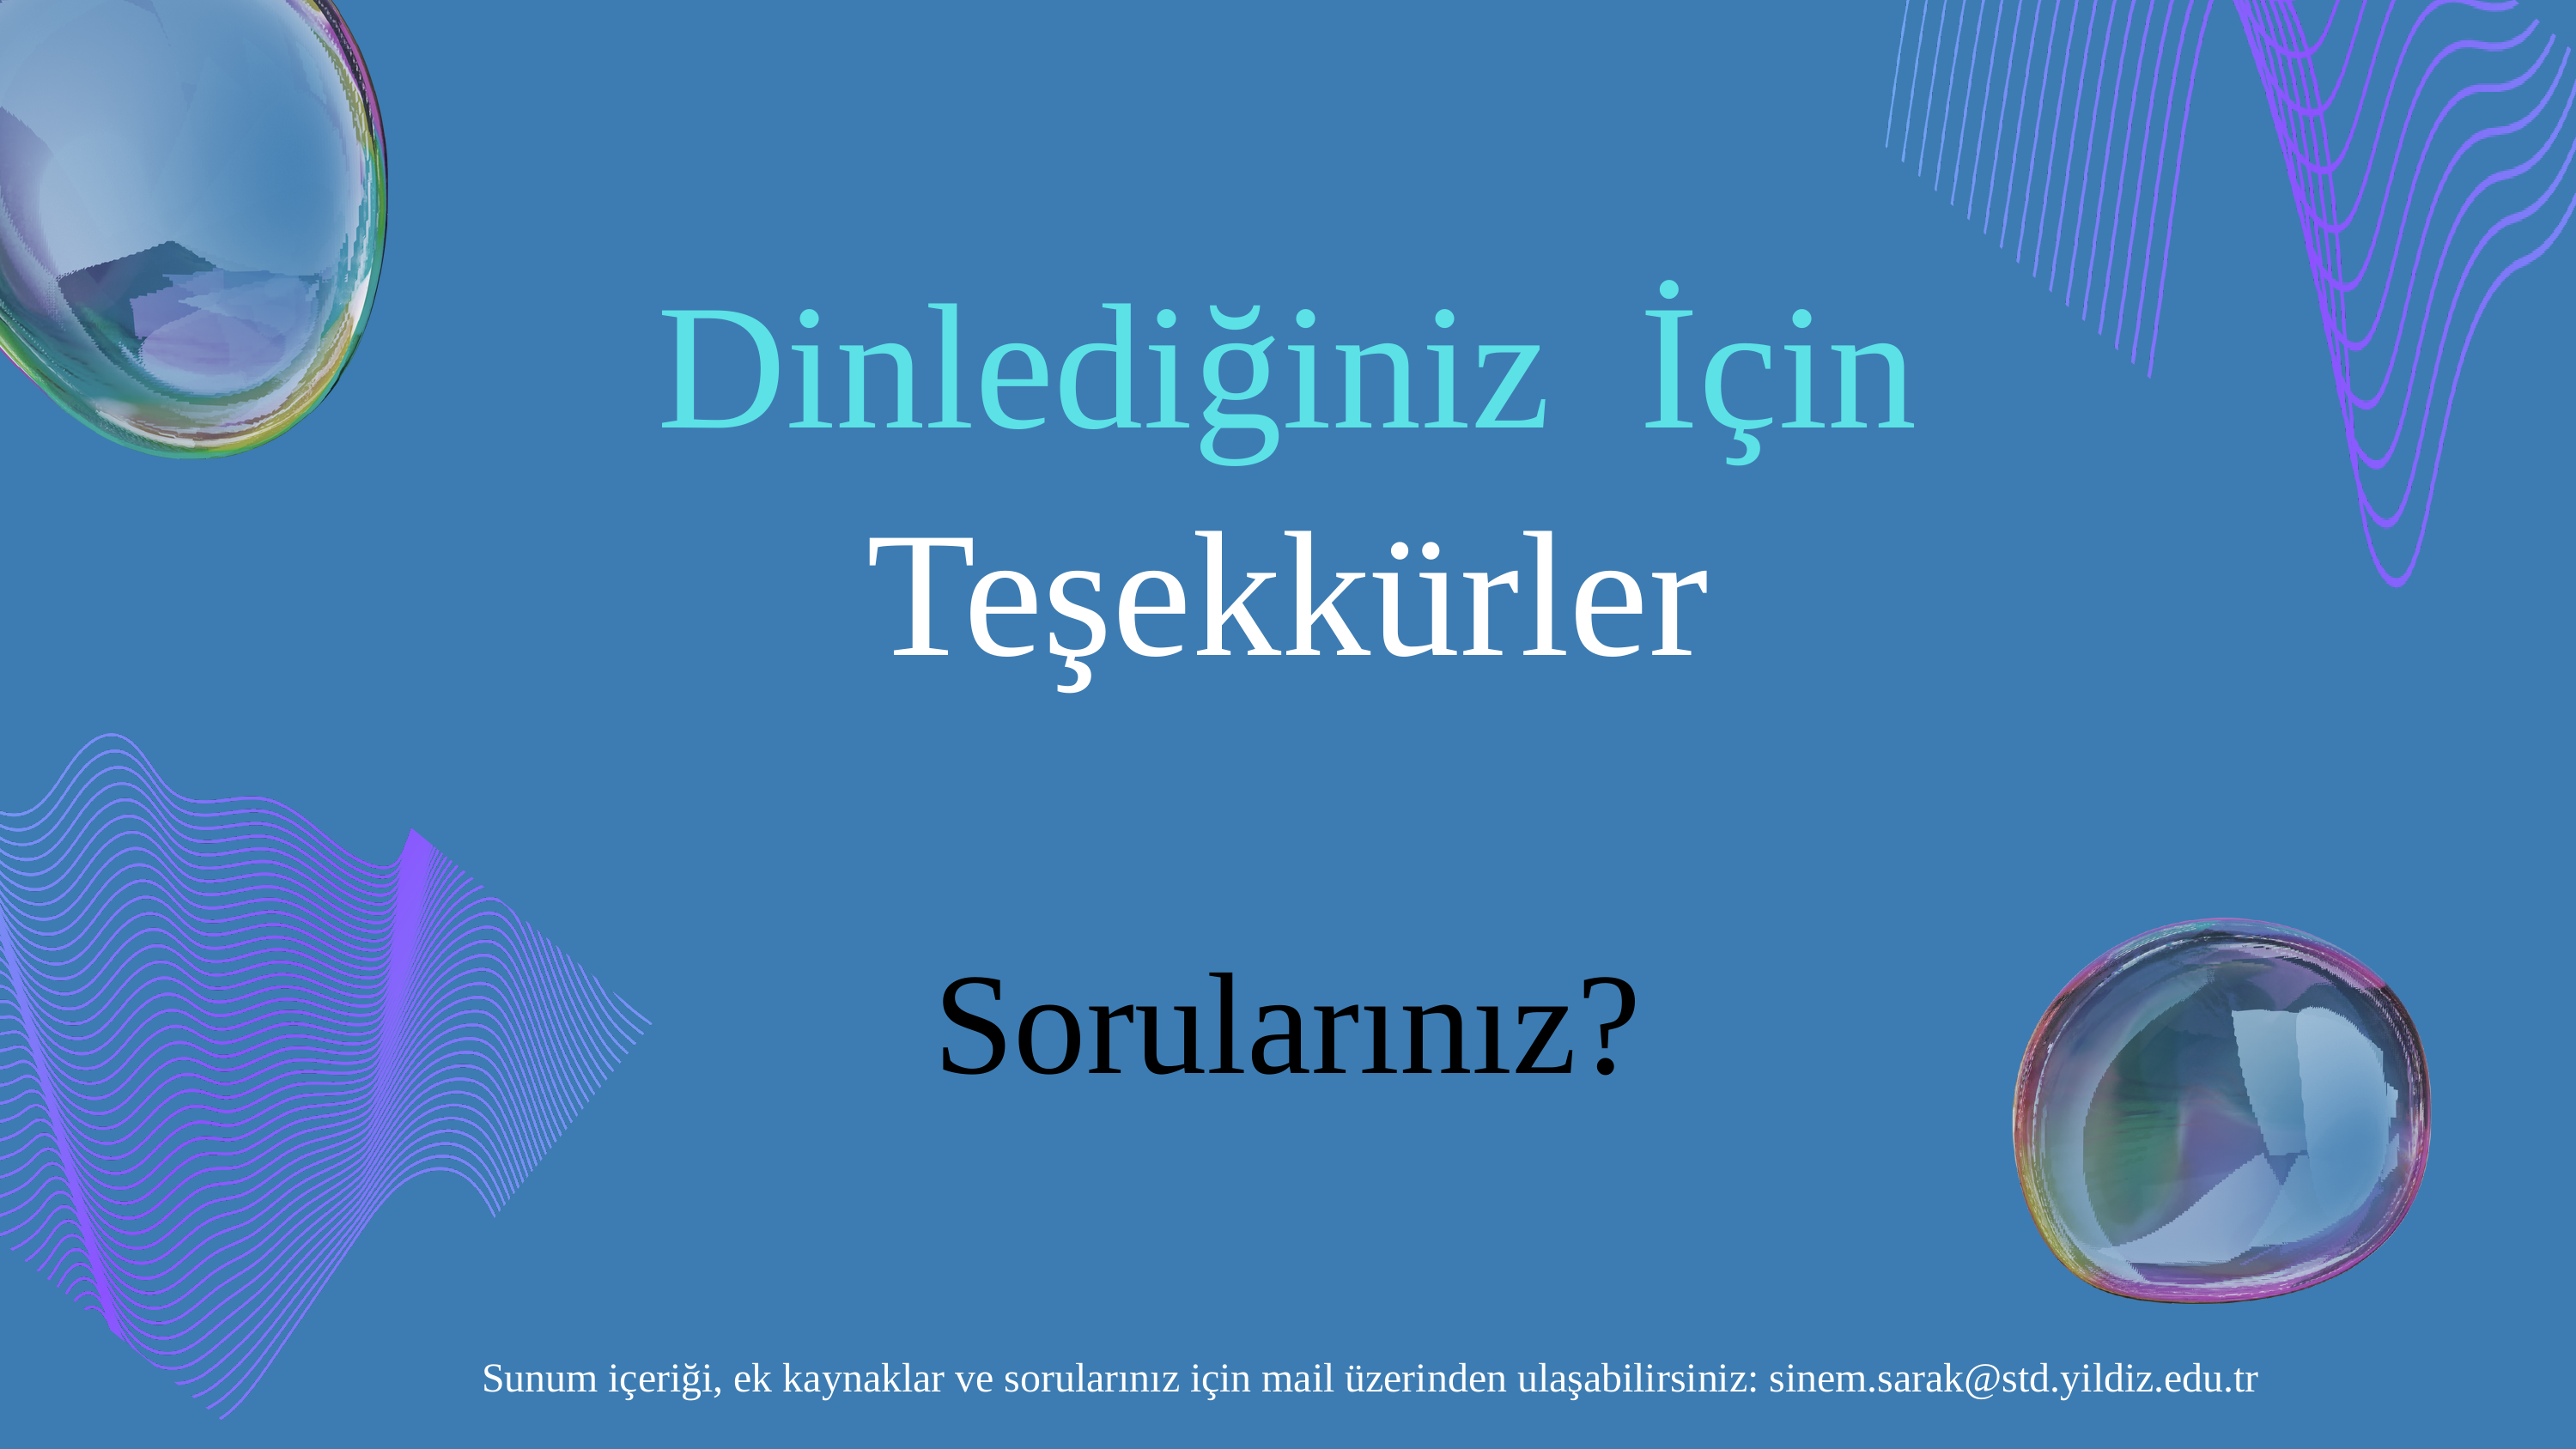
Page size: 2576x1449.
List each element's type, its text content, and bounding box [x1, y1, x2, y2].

text_box Dinlediğiniz İçin [372, 274, 2204, 464]
text_box Teşekkürler [758, 501, 1818, 692]
text_box [0, 0, 388, 460]
text_box Sorularınız? [859, 948, 1717, 1102]
text_box Sunum içeriği, ek kaynaklar ve sorularınız için mail üzerinden ulaşabilirsiniz: sinem.sarak@std.yildiz.edu.tr [430, 1356, 2314, 1401]
text_box [1717, 0, 2576, 752]
text_box [2012, 918, 2432, 1304]
text_box [0, 571, 653, 1449]
